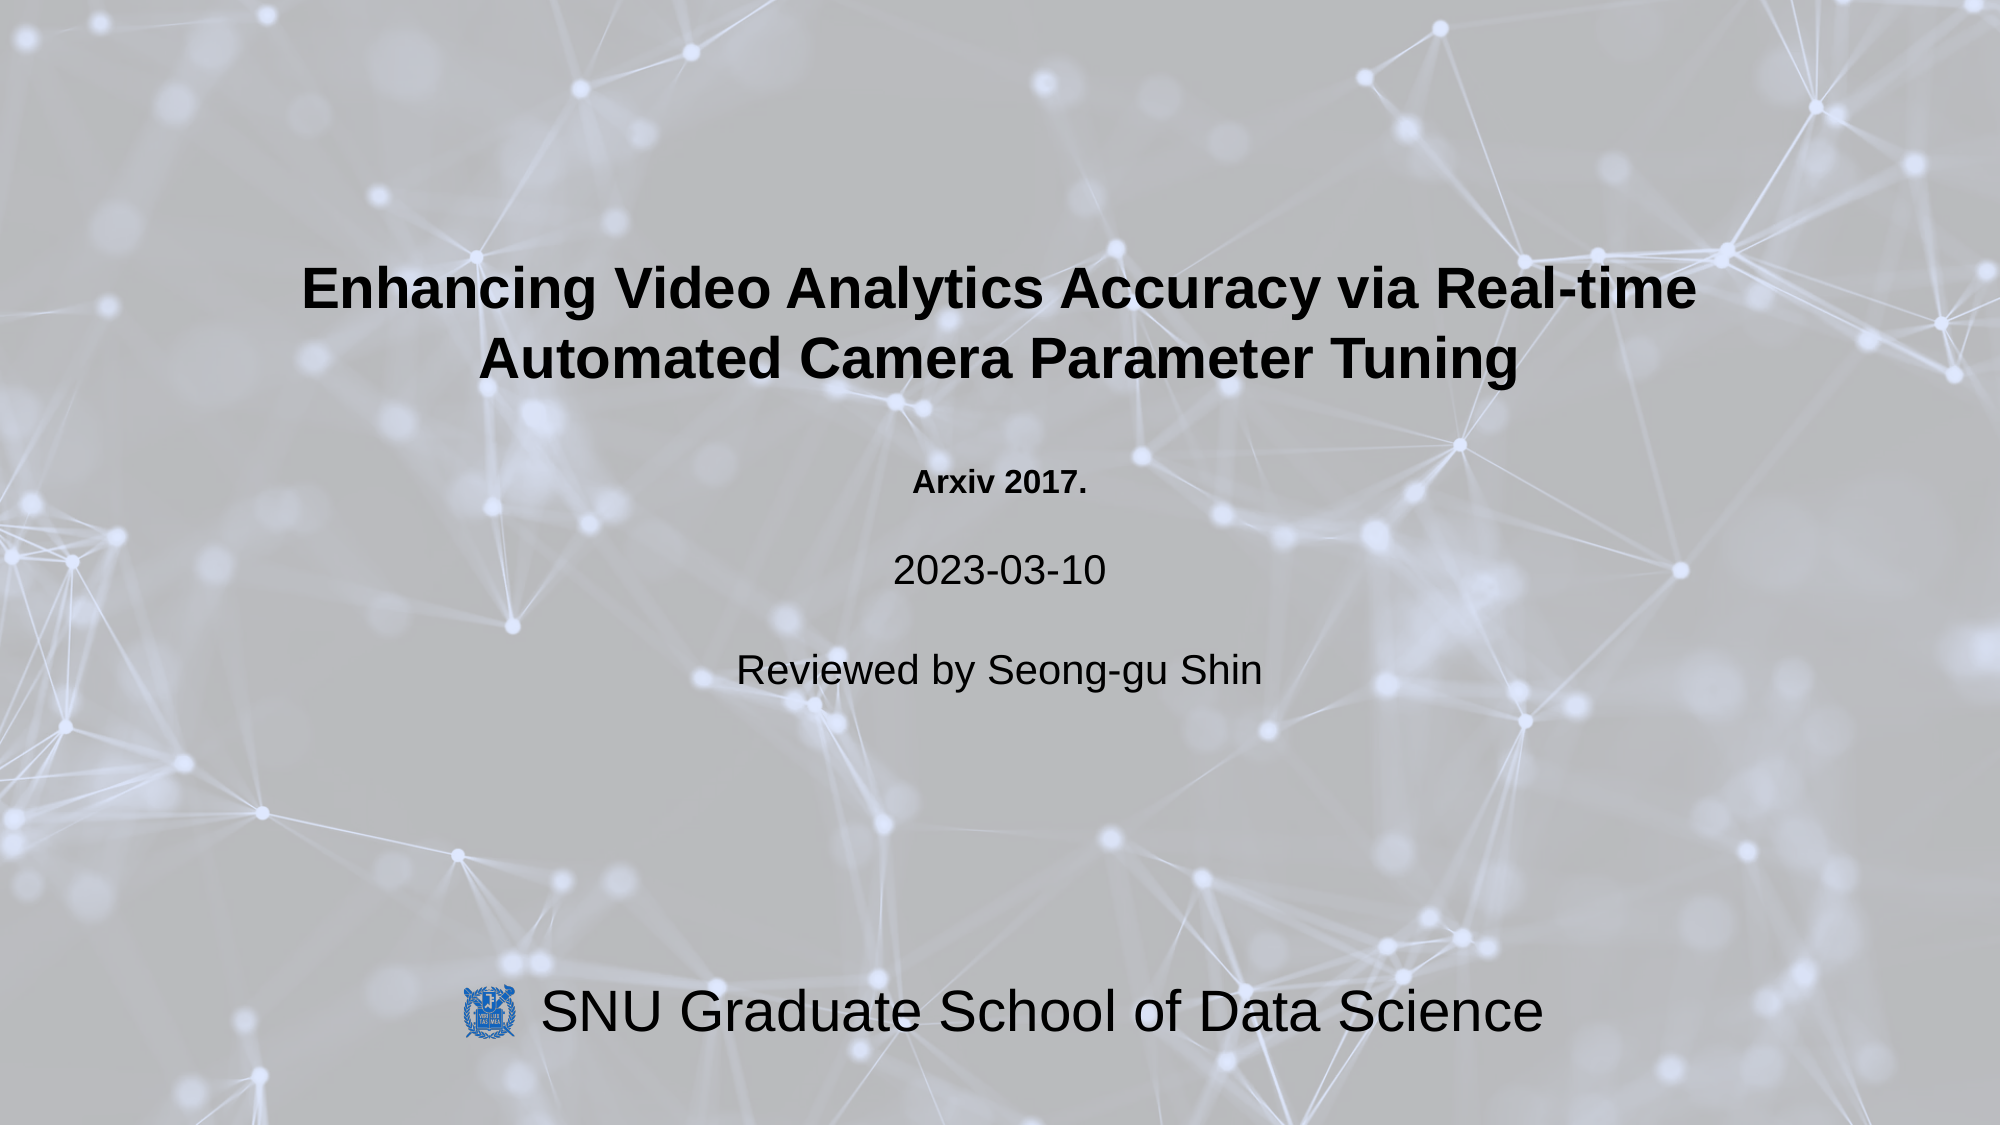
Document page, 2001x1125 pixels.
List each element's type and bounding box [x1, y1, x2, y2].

picture [0, 0, 2000, 1125]
text_box [463, 965, 1573, 1052]
